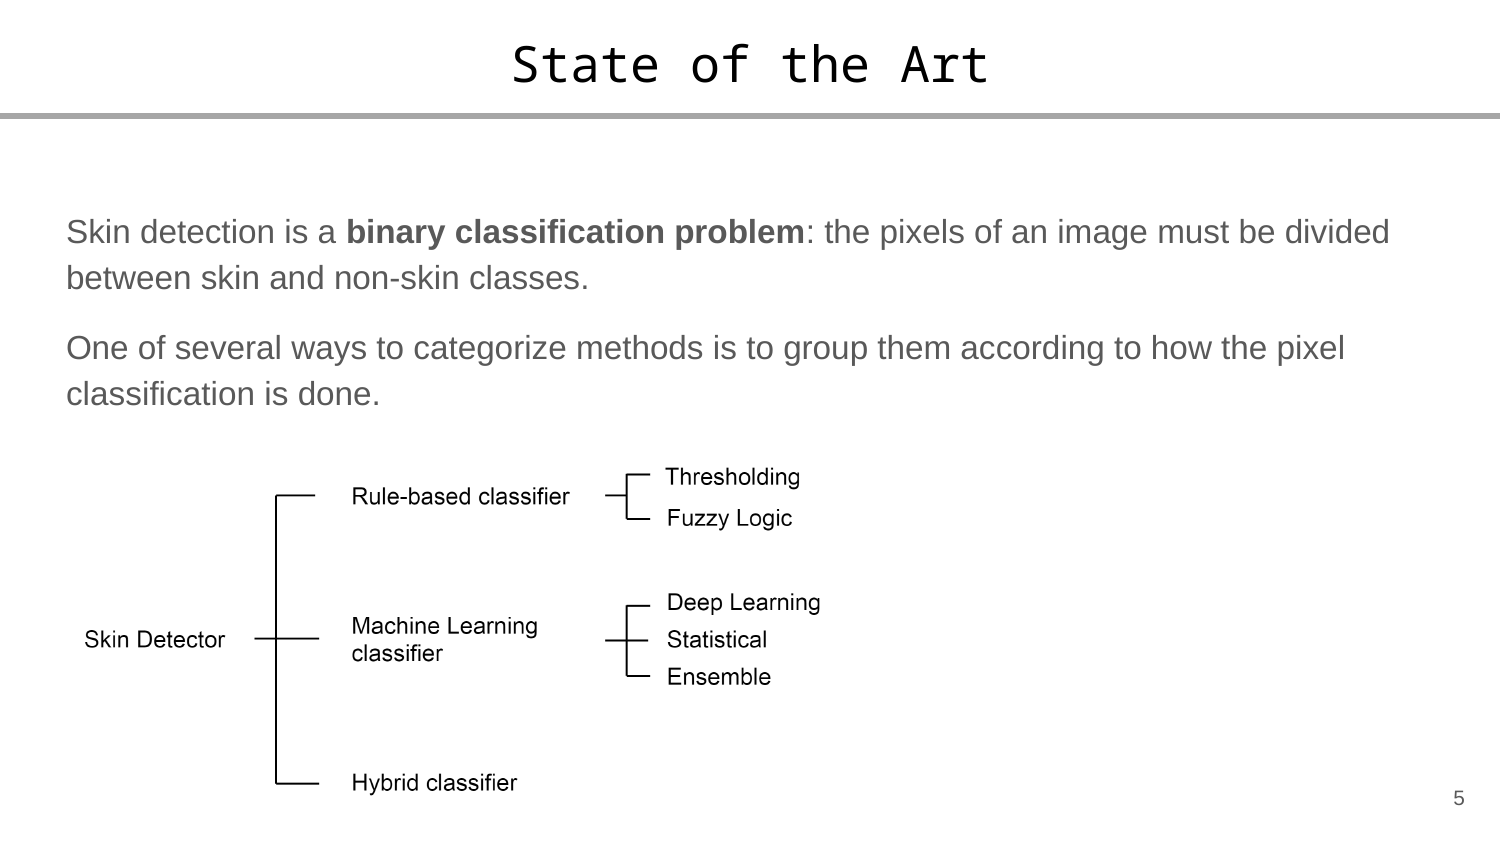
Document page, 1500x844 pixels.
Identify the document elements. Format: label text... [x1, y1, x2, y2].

text_box State of the Art [51, 17, 1449, 115]
list Skin detection is a binary classification problem: the pixels of an image must be divided between skin and non-skin classes. One of several ways to categorize methods is to group them according to how the pixel classification is done. [51, 189, 1449, 750]
slide_number 5 [1389, 764, 1480, 830]
picture [77, 455, 838, 810]
